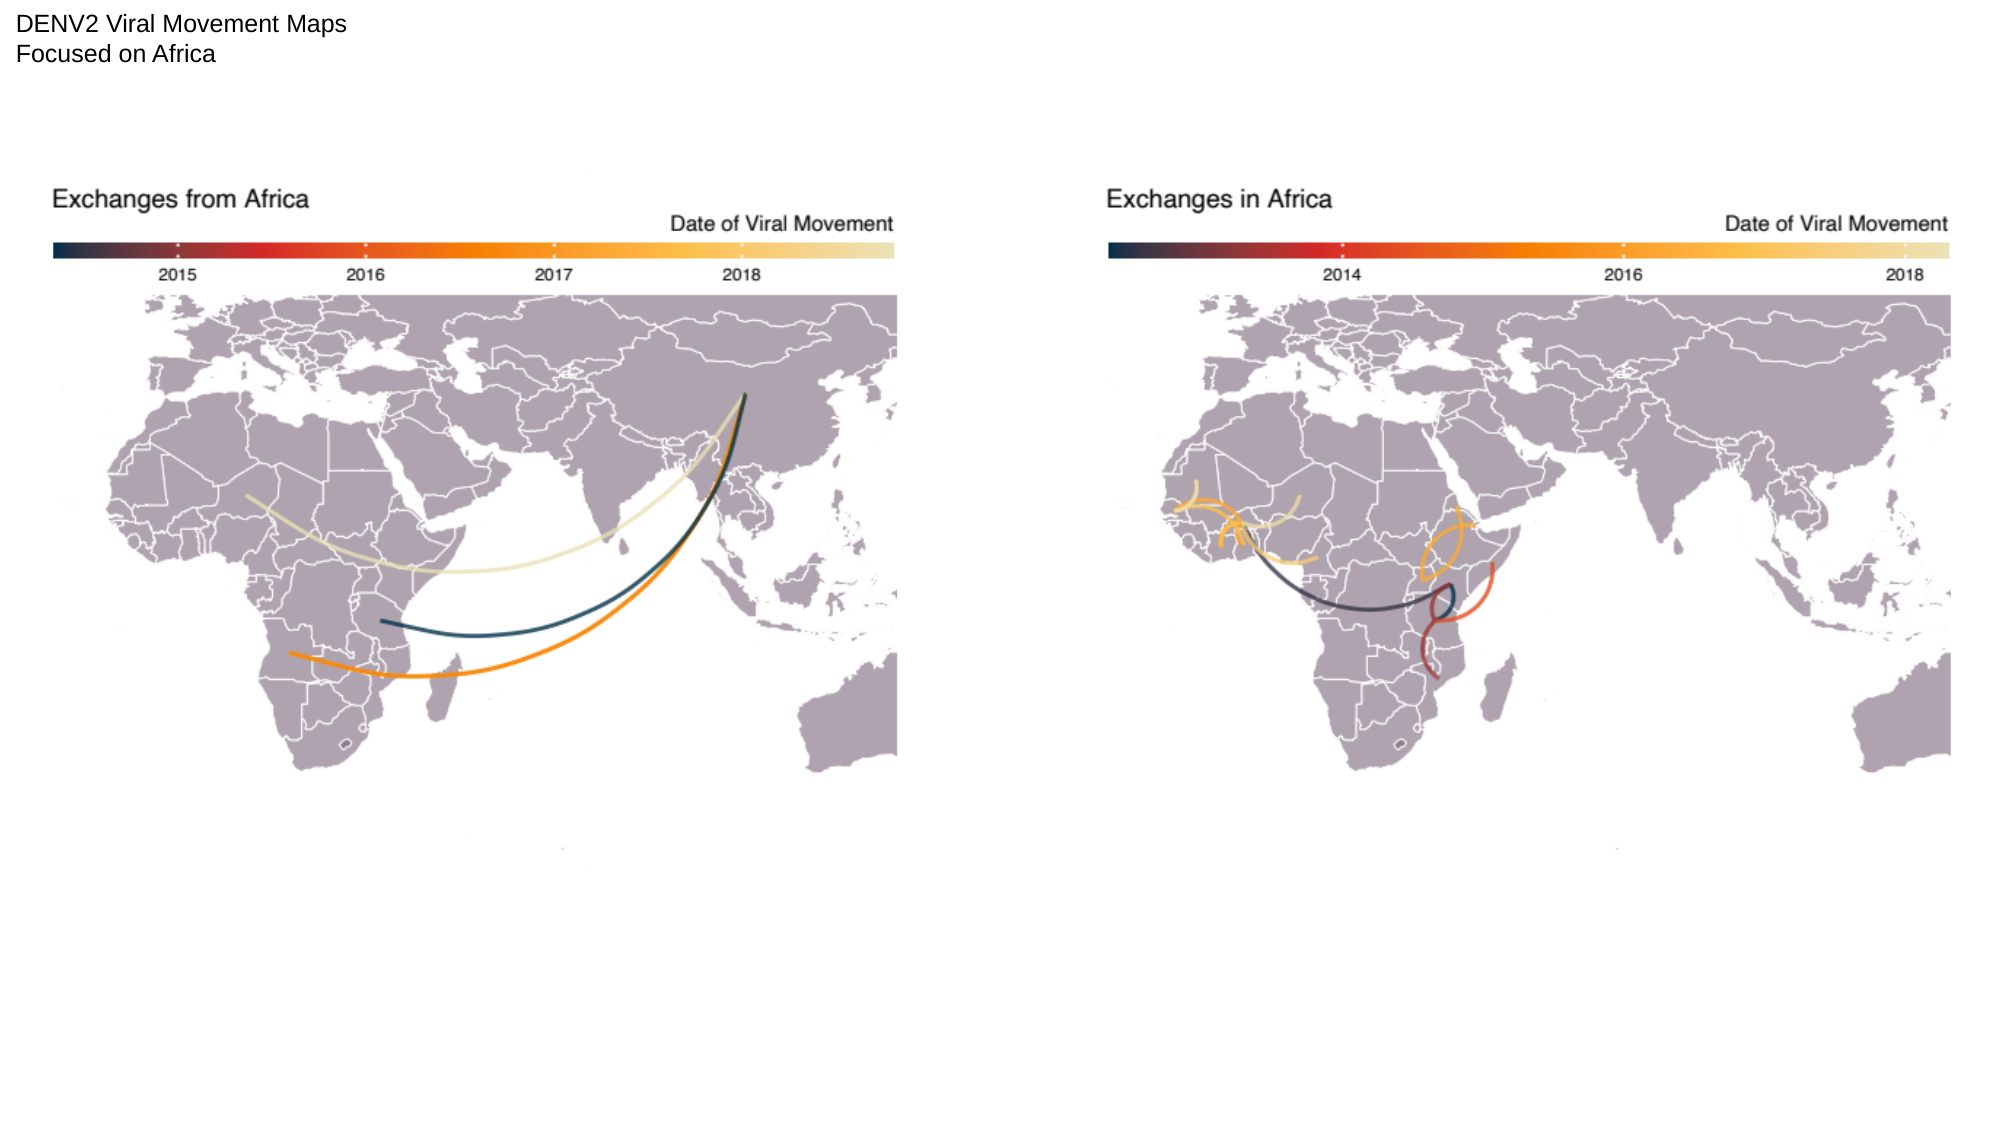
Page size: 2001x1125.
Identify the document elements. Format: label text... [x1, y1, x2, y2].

text_box DENV2 Viral Movement Maps Focused on Africa [1, 0, 364, 75]
picture [0, 160, 2000, 876]
